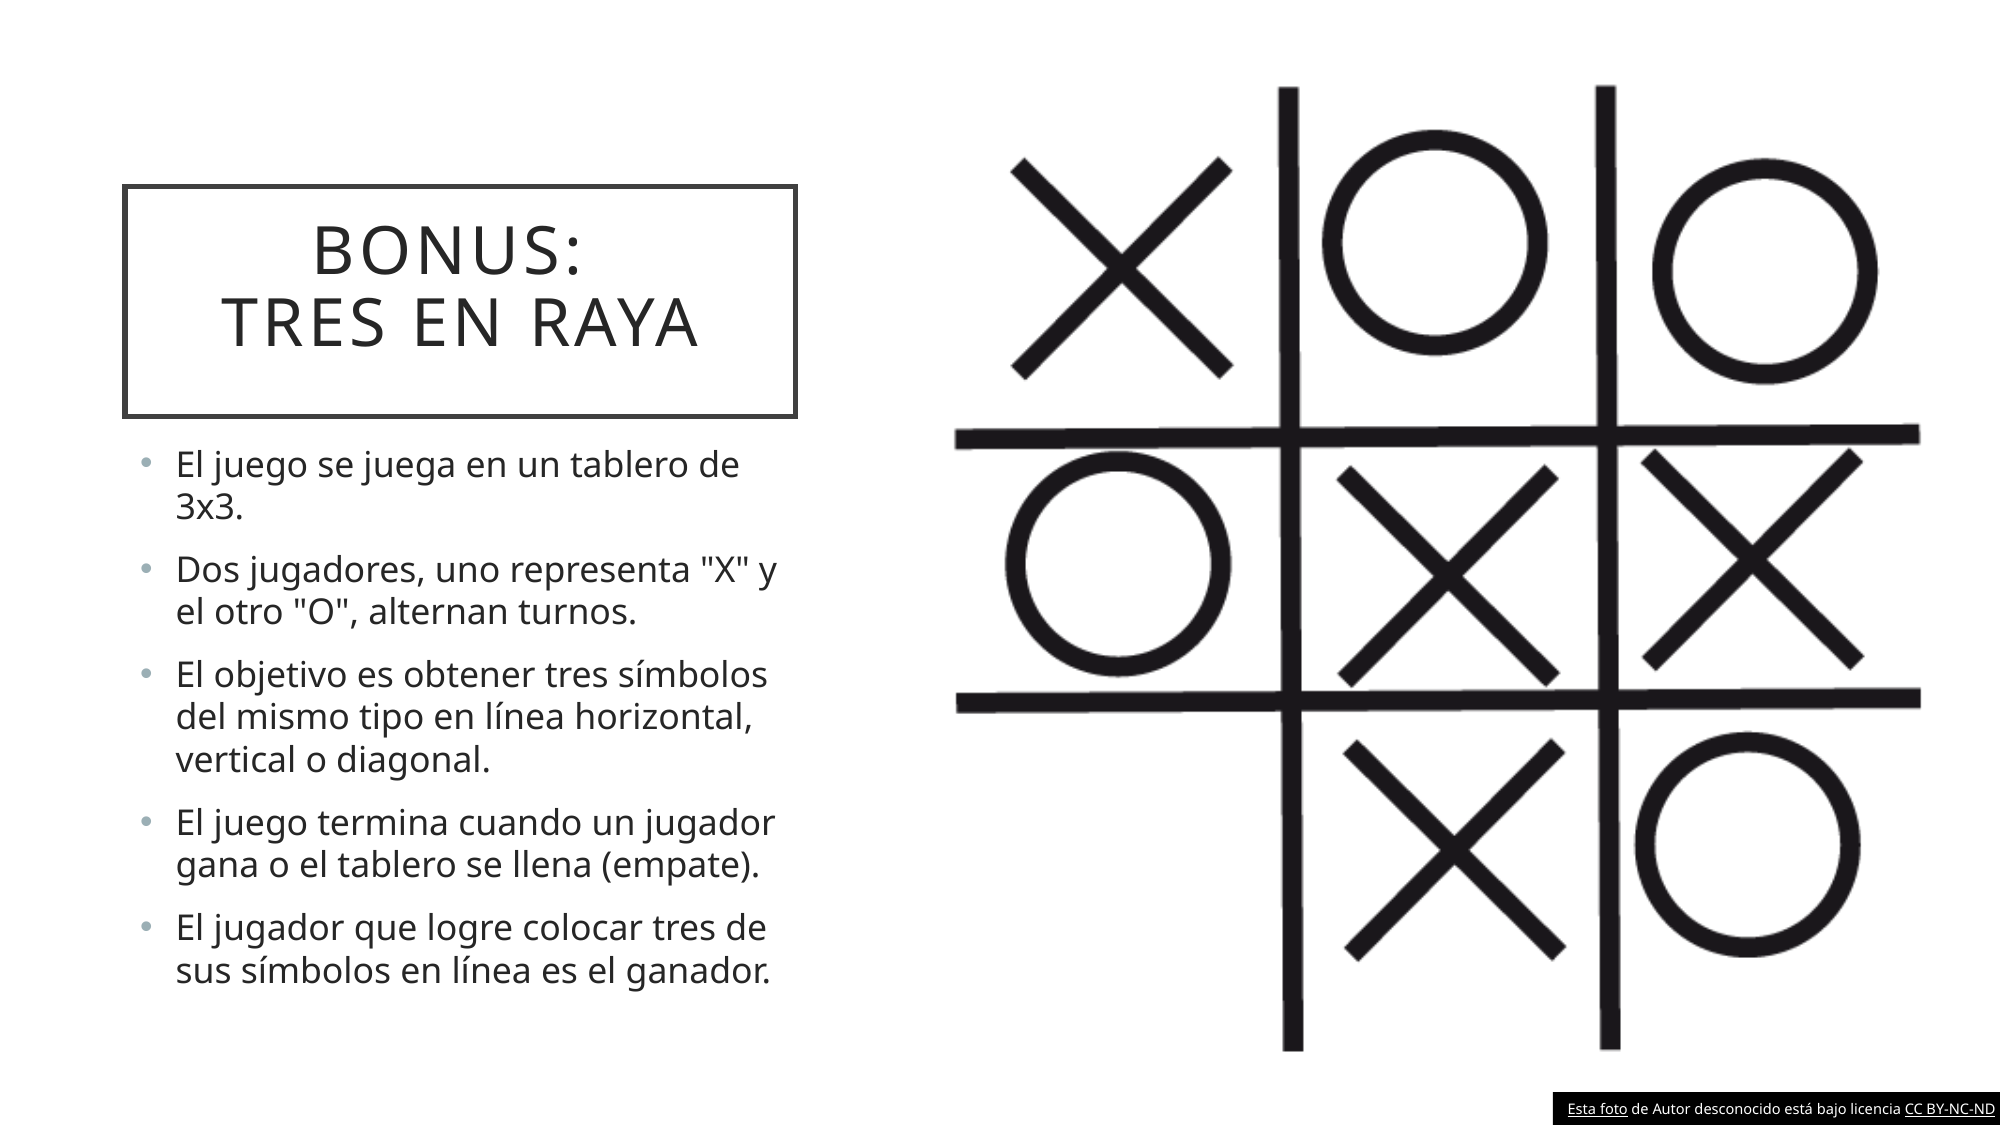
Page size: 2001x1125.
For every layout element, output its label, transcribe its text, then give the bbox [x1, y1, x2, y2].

picture [926, 0, 2000, 1125]
list El juego se juega en un tablero de 3x3. Dos jugadores, uno representa "X" y el otro "O", alternan turnos. El objetivo es obtener tres símbolos del mismo tipo en línea horizontal, vertical o diagonal. El juego termina cuando un jugador gana o el tablero se llena (empate). El jugador que logre colocar tres de sus símbolos en línea es el ganador. [125, 433, 796, 1008]
title Bonus: Tres en raya [122, 184, 798, 419]
